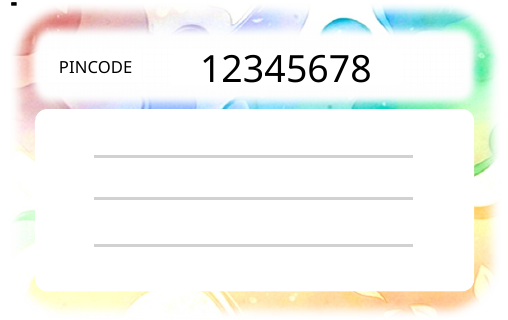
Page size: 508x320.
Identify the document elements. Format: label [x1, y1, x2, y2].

text_box [34, 108, 475, 292]
text_box [36, 18, 474, 32]
text_box [41, 27, 469, 32]
text_box [38, 292, 472, 304]
text_box [40, 98, 470, 103]
text_box [27, 32, 475, 98]
text_box [25, 33, 484, 288]
